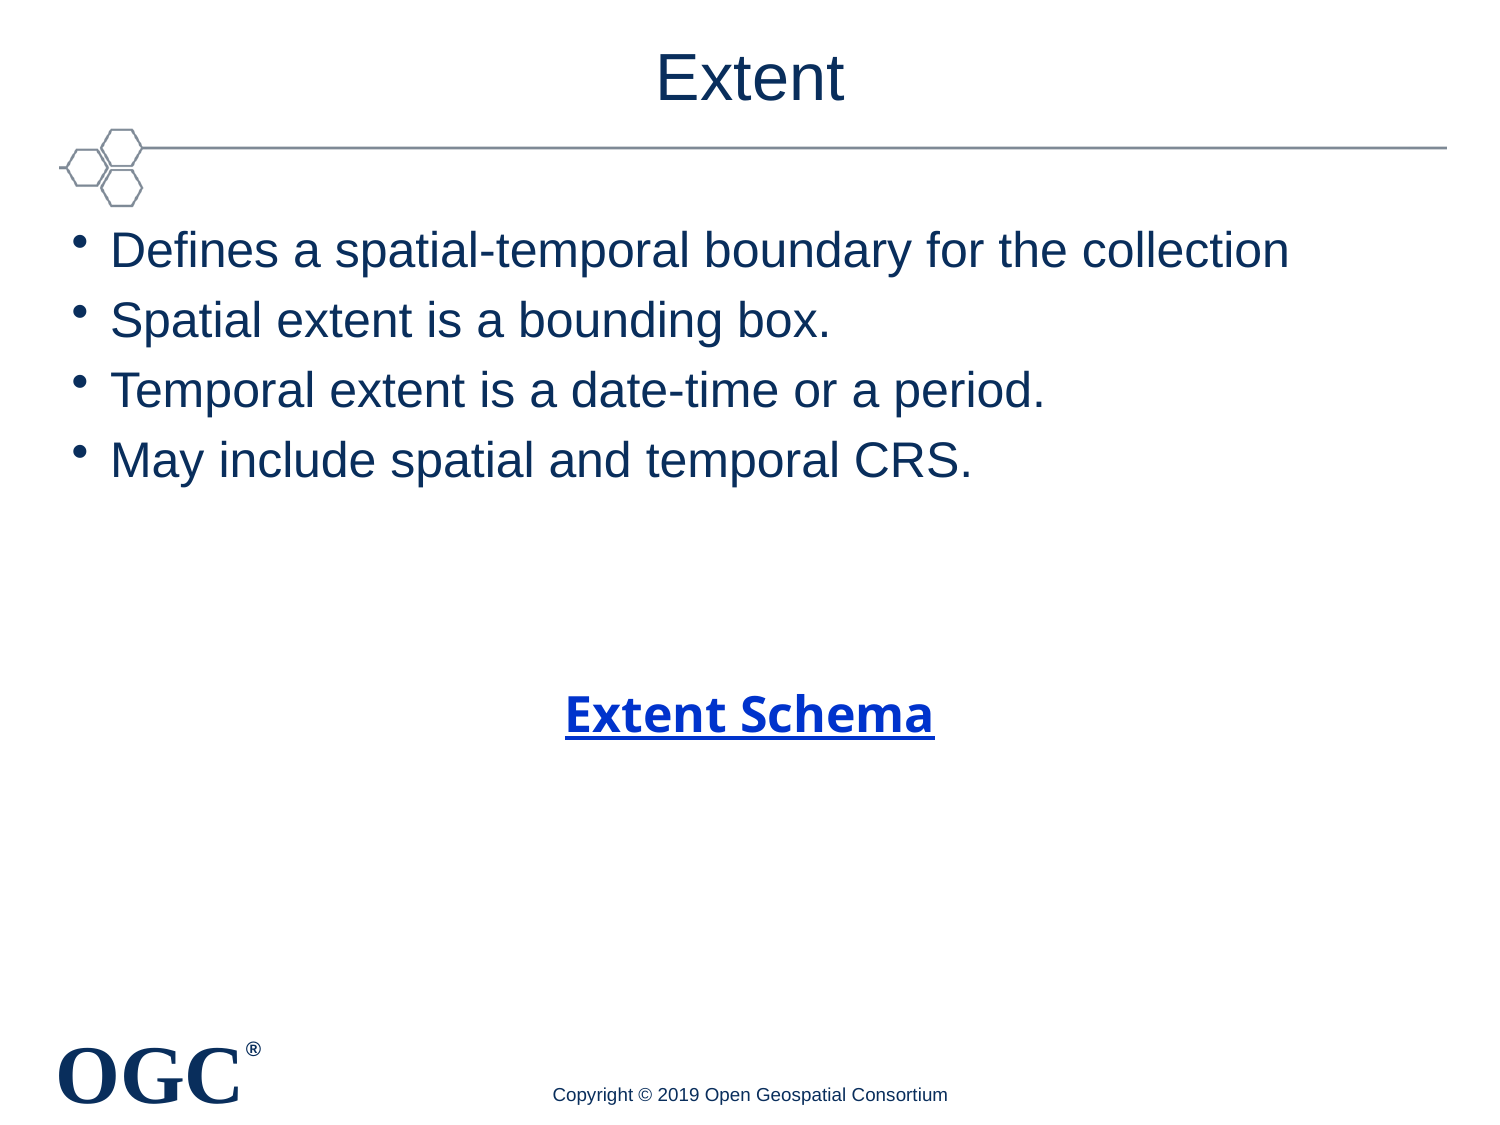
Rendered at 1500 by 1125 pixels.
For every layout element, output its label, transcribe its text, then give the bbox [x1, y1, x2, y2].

text_box Extent Schema [546, 674, 954, 750]
picture [59, 136, 1447, 208]
footer Copyright © 2019 Open Geospatial Consortium [487, 1074, 1013, 1113]
list Defines a spatial-temporal boundary for the collection Spatial extent is a bounding box. Temporal extent is a date-time or a period. May include spatial and temporal CRS. [56, 209, 1445, 638]
title Extent [37, 22, 1463, 136]
